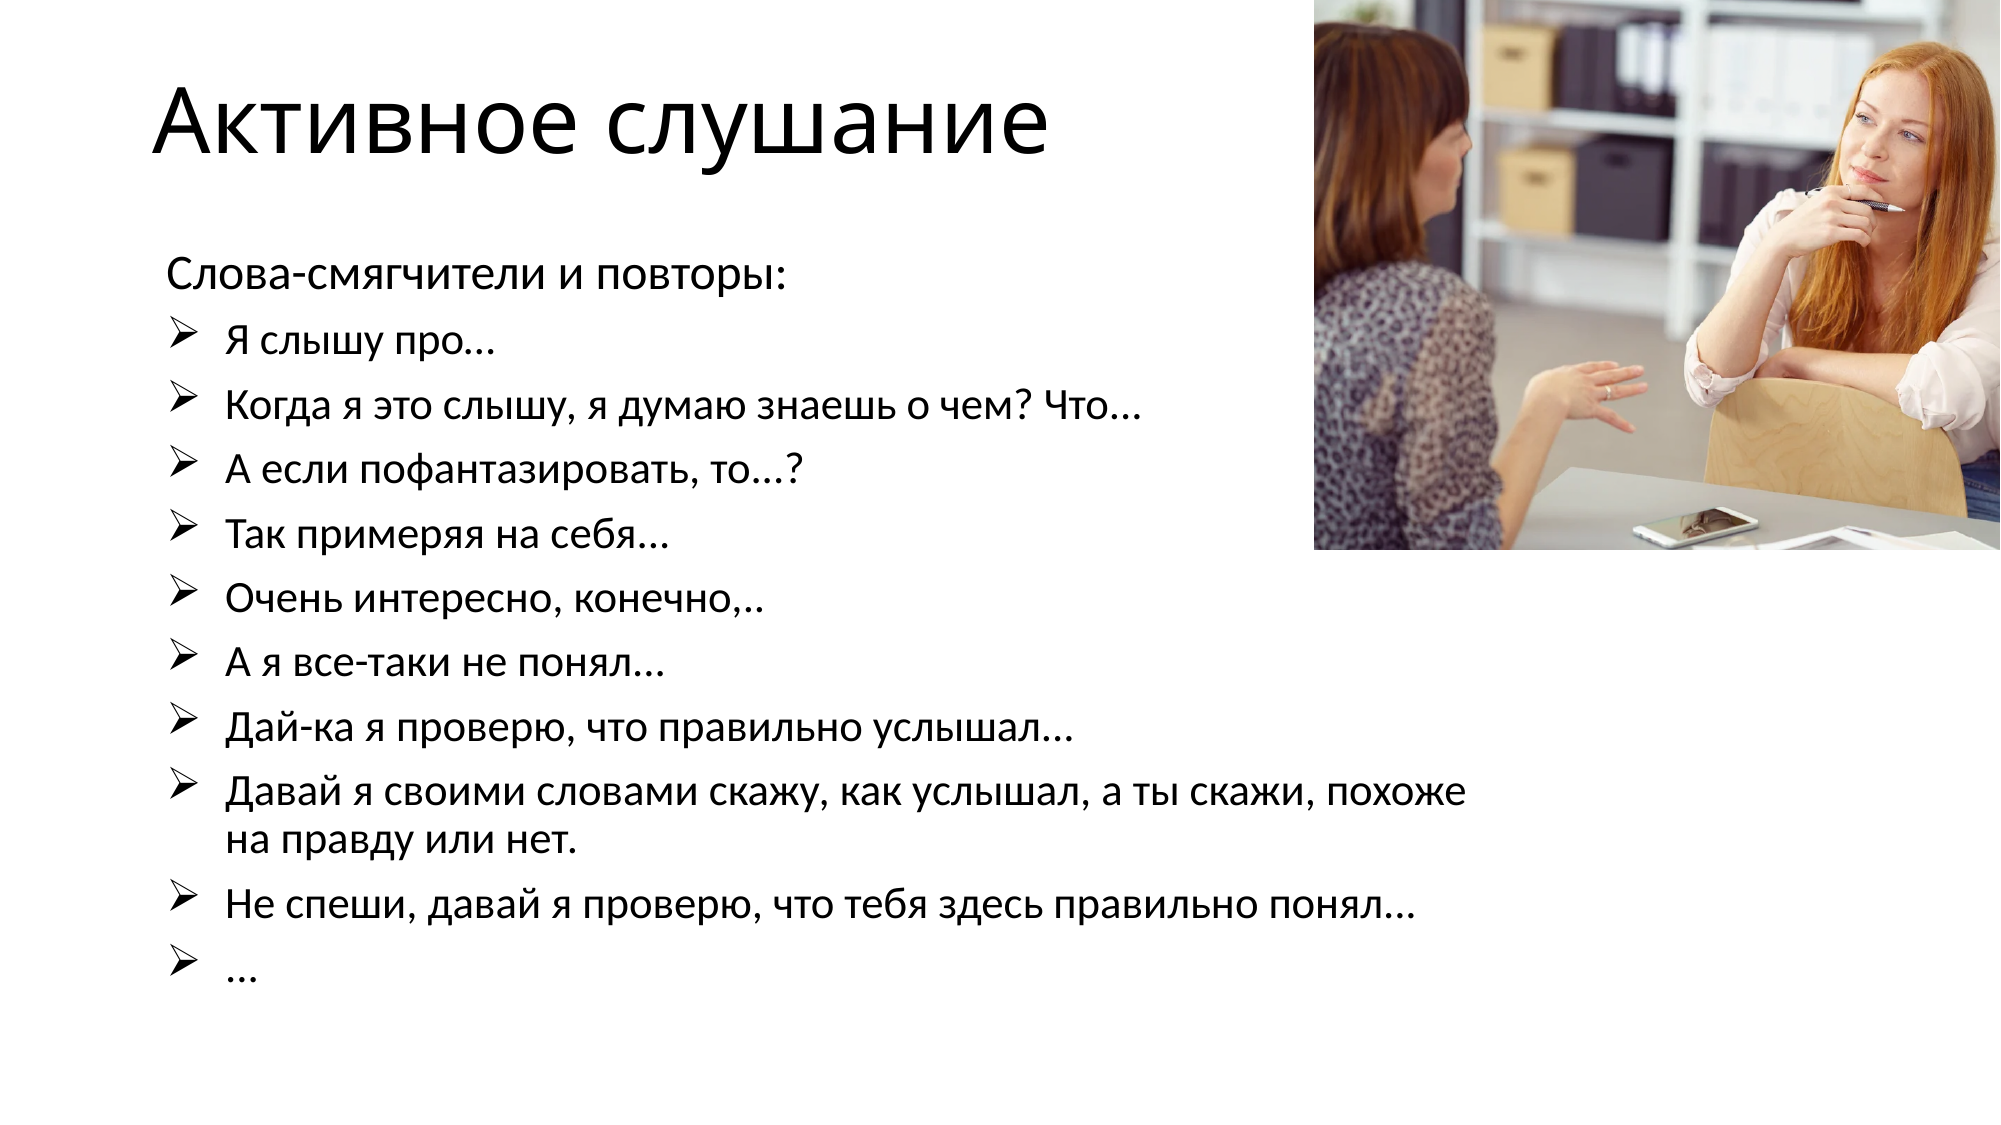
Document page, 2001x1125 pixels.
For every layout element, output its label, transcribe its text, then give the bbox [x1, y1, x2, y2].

title Активное слушание [137, 59, 1259, 191]
list Слова-смягчители и повторы: Я слышу про… Когда я это слышу, я думаю знаешь о чем? Что... А если пофантазировать, то...? Так примеряя на себя... Очень интересно, конечно,.. А я все-таки не понял... Дай-ка я проверю, что правильно услышал... Давай я своими словами скажу, как услышал, а ты скажи, похоже на правду или нет. Не спеши, давай я проверю, что тебя здесь правильно понял... ... [151, 239, 1497, 1004]
picture [1314, 0, 2000, 550]
